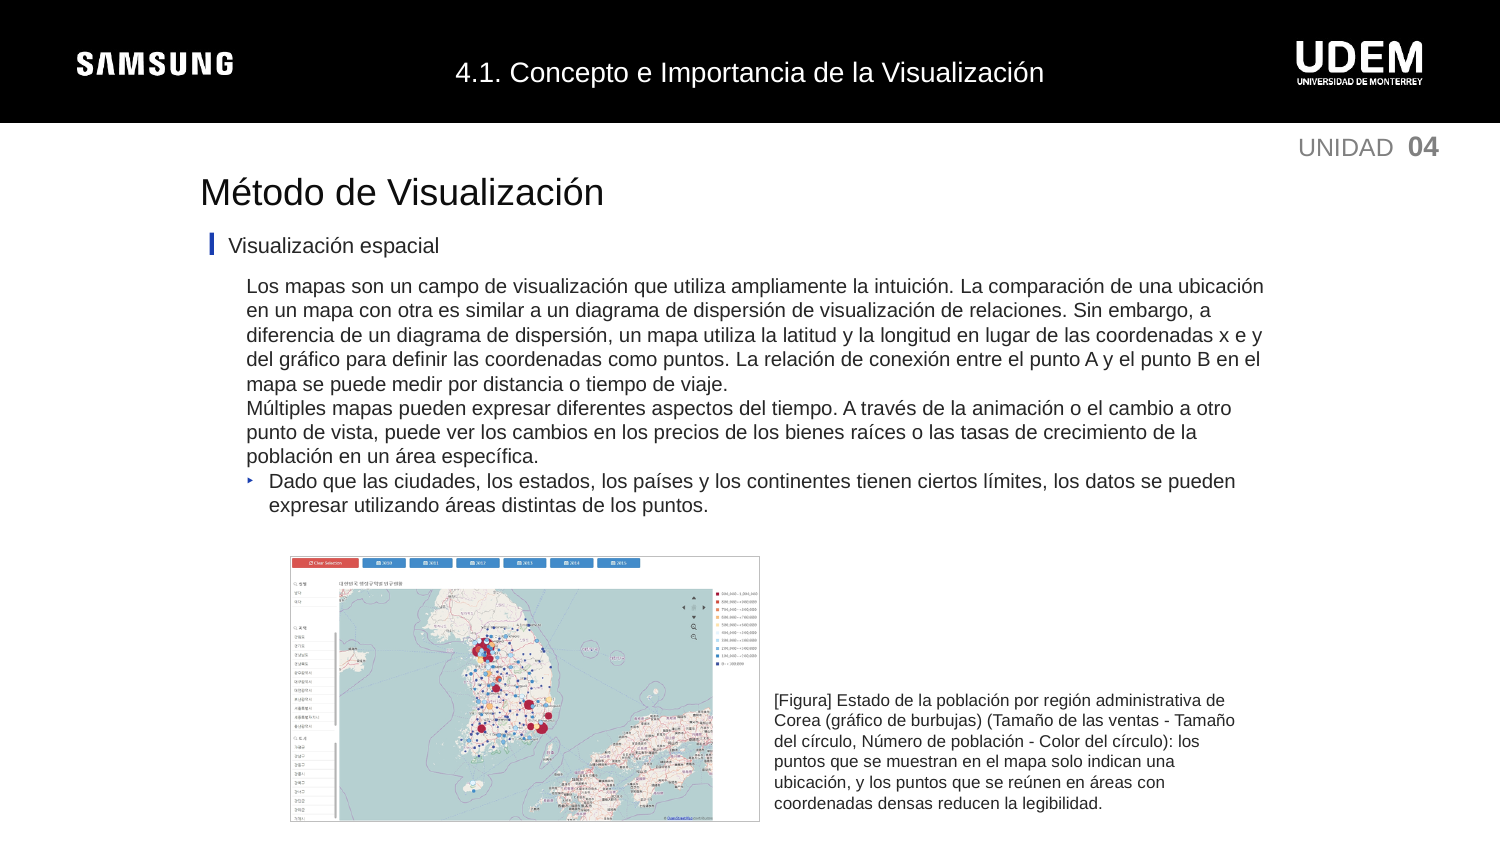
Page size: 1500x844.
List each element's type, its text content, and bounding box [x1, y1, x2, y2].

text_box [209, 231, 1291, 258]
text_box [Figura] Estado de la población por región administrativa de Corea (gráfico de burbujas) (Tamaño de las ventas - Tamaño del círculo, Número de población - Color del círculo): los puntos que se muestran en el mapa solo indican una ubicación, y los puntos que se reúnen en áreas con coordenadas densas reducen la legibilidad. [760, 681, 1255, 820]
picture [0, 0, 1500, 844]
text_box Método de Visualización [199, 167, 1309, 214]
text_box 4.1. Concepto e Importancia de la Visualización [279, 54, 1221, 88]
text_box Los mapas son un campo de visualización que utiliza ampliamente la intuición. La comparación de una ubicación en un mapa con otra es similar a un diagrama de dispersión de visualización de relaciones. Sin embargo, a diferencia de un diagrama de dispersión, un mapa utiliza la latitud y la longitud en lugar de las coordenadas x e y del gráfico para definir las coordenadas como puntos. La relación de conexión entre el punto A y el punto B en el mapa se puede medir por distancia o tiempo de viaje. Múltiples mapas pueden expresar diferentes aspectos del tiempo. A través de la animación o el cambio a otro punto de vista, puede ver los cambios en los precios de los bienes raíces o las tasas de crecimiento de la población en un área específica. Dado que las ciudades, los estados, los países y los continentes tienen ciertos límites, los datos se pueden expresar utilizando áreas distintas de los puntos. [231, 265, 1283, 524]
text_box UNIDAD 04 [1289, 127, 1439, 162]
